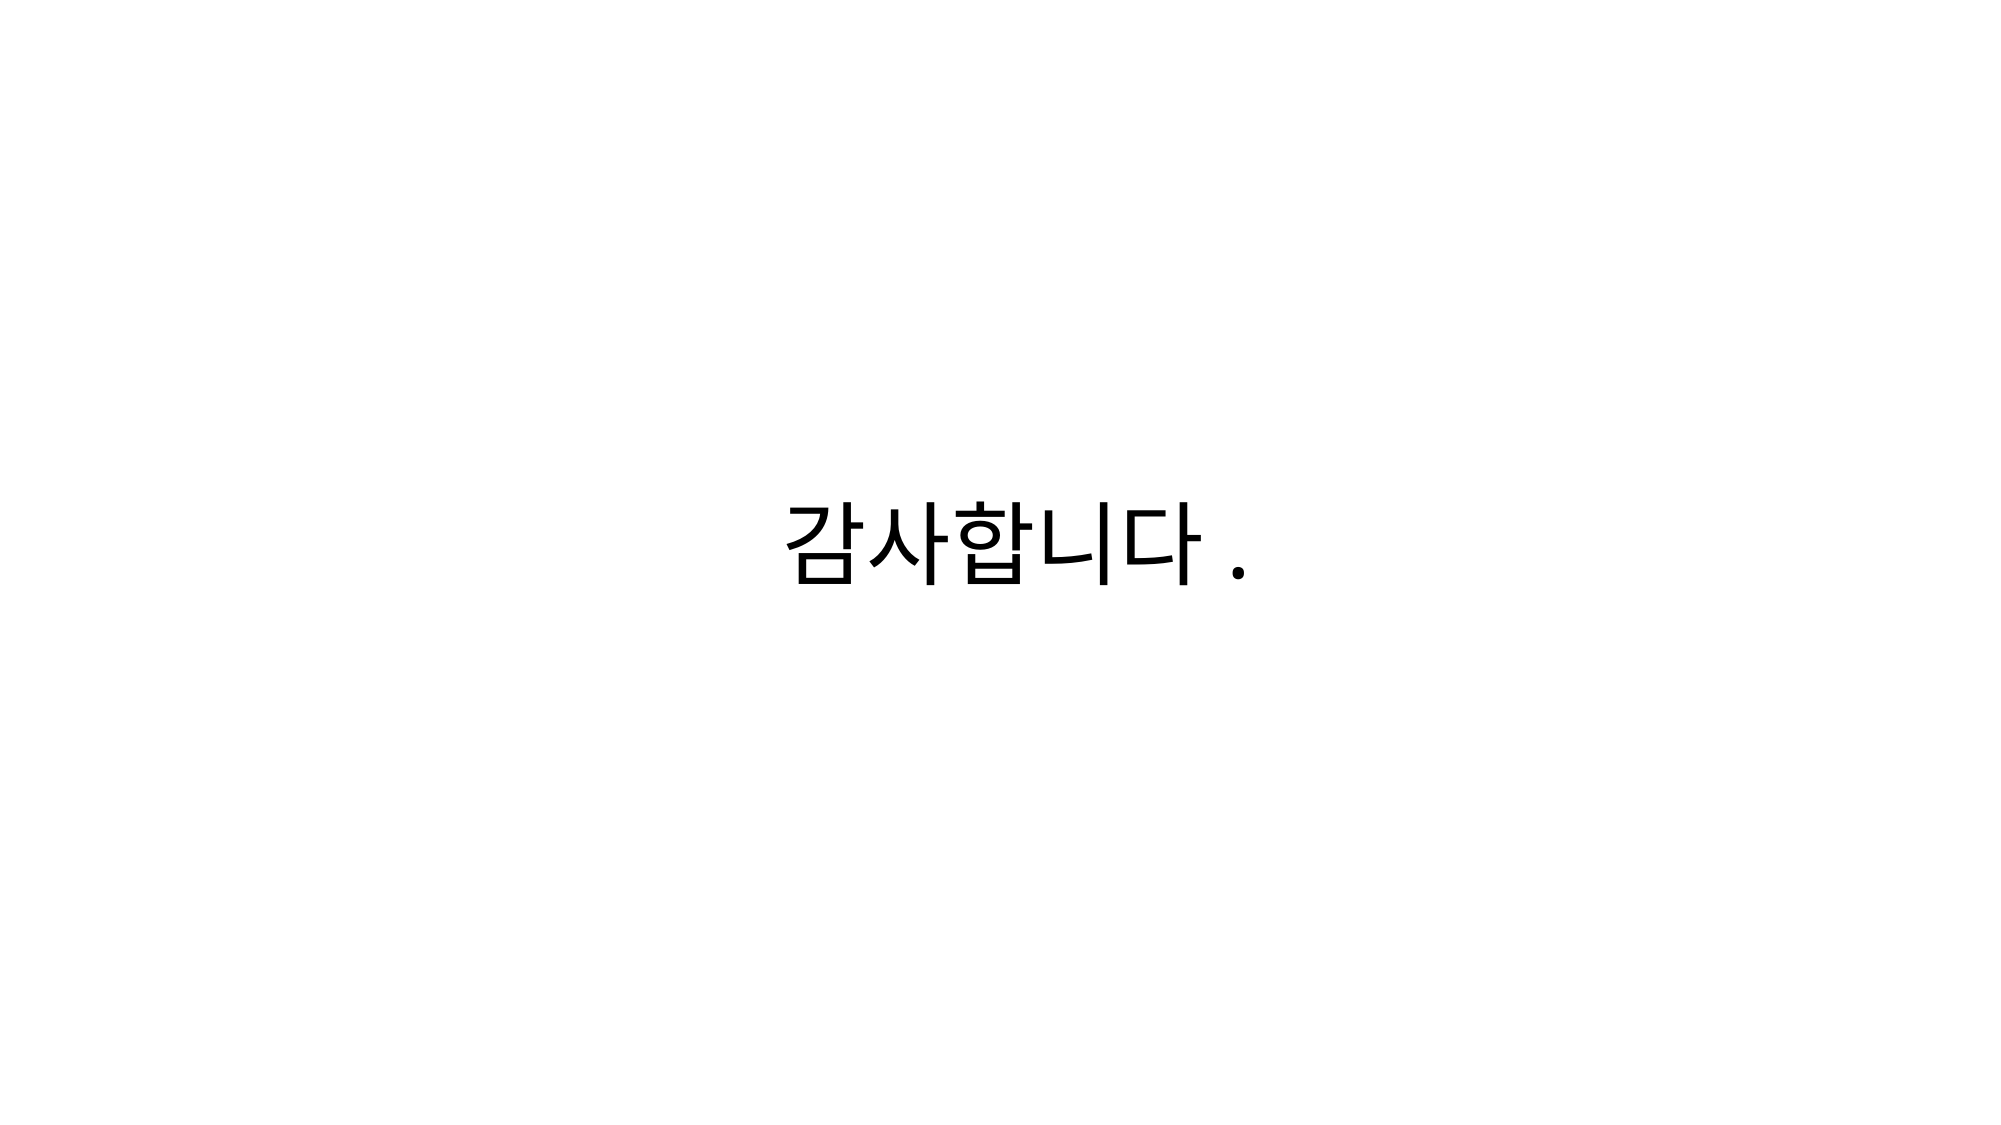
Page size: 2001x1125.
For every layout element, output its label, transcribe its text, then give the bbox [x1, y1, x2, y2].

title 감사합니다. [154, 440, 1880, 658]
